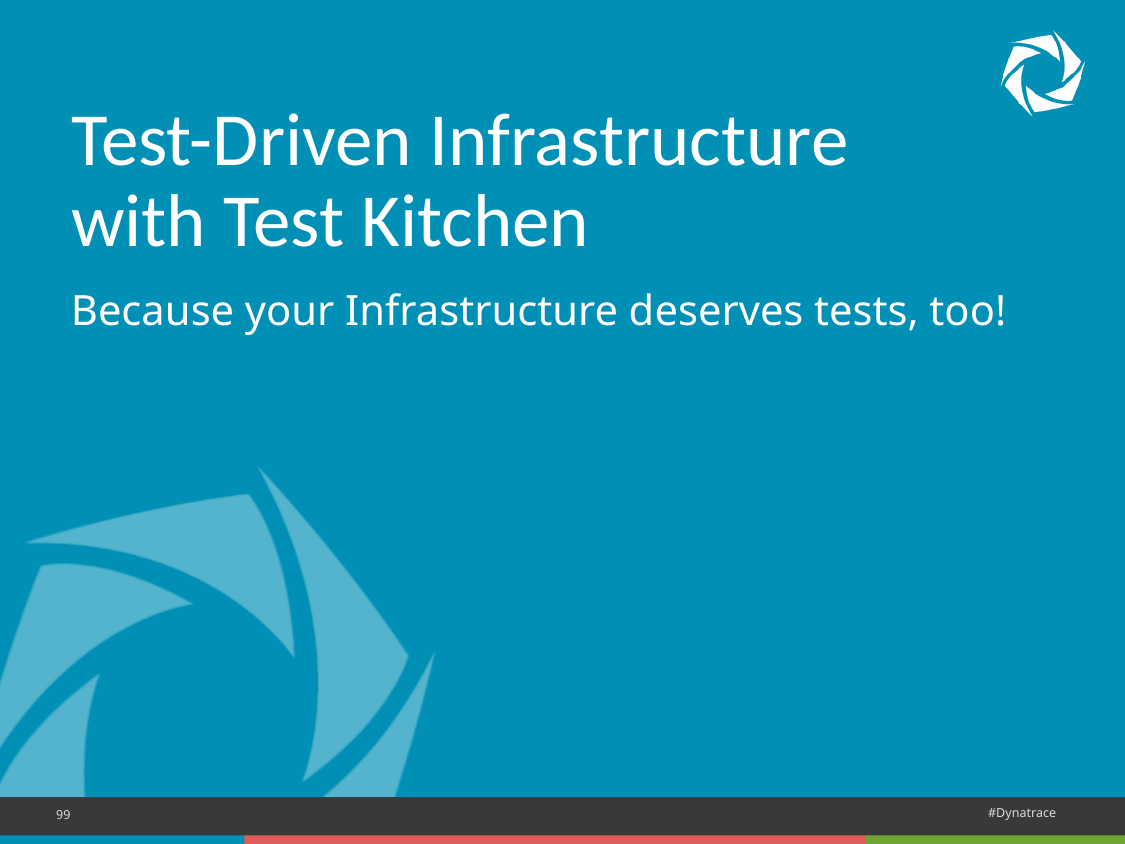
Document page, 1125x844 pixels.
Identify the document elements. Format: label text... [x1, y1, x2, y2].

title Test-Driven Infrastructure with Test Kitchen [56, 30, 1069, 271]
list Because your Infrastructure deserves tests, too! [55, 281, 1125, 438]
